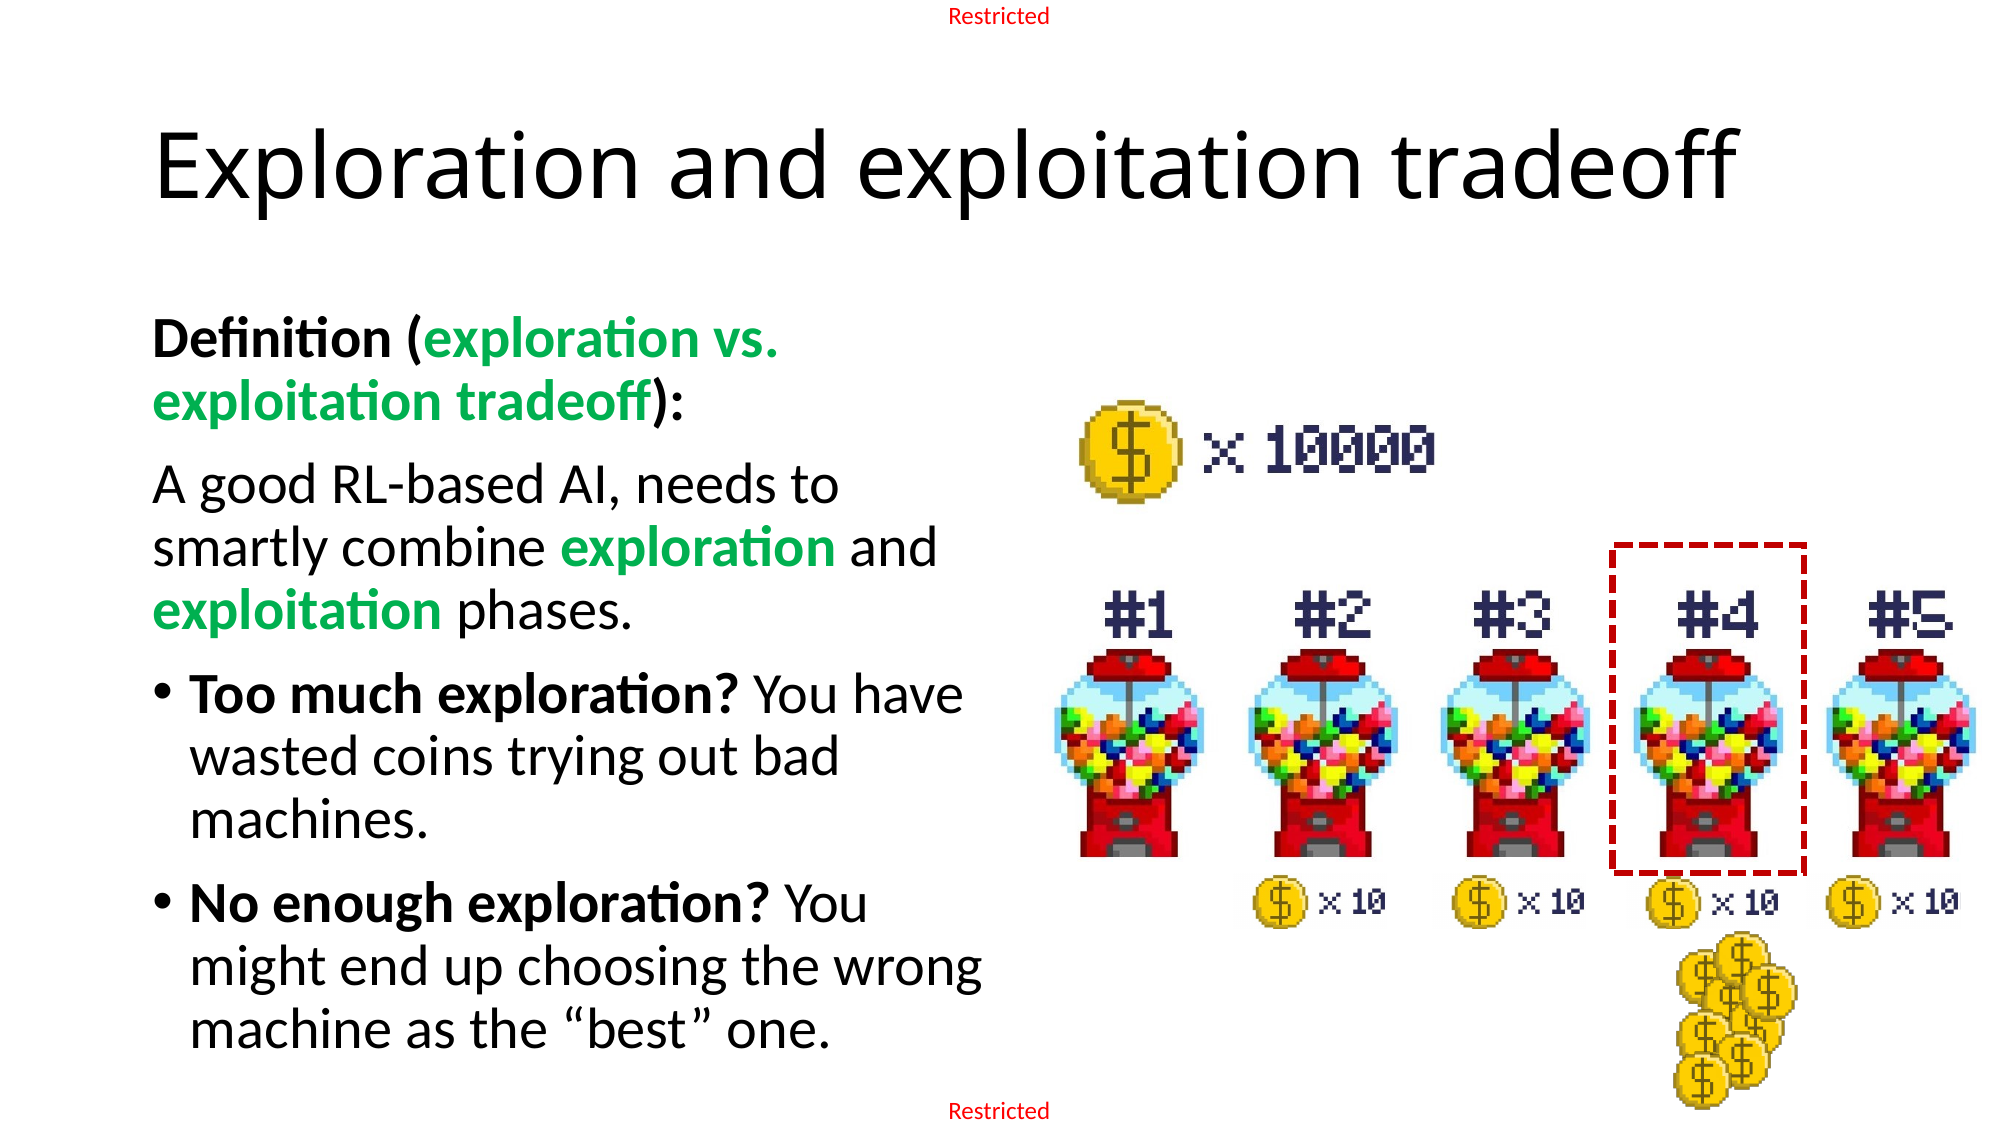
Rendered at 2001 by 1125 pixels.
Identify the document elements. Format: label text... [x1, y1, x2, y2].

text_box [1612, 862, 1805, 874]
title Exploration and exploitation tradeoff [137, 59, 1863, 278]
picture [1432, 873, 1586, 929]
picture [1806, 873, 1961, 929]
picture [1626, 874, 1822, 1125]
picture [1042, 396, 1982, 862]
picture [1233, 873, 1387, 929]
list Definition (exploration vs. exploitation tradeoff): A good RL-based AI, needs to smartly combine exploration and exploitation phases. Too much exploration? You have wasted coins trying out bad machines. No enough exploration? You might end up choosing the wrong machine as the “best” one. [137, 299, 1008, 1125]
